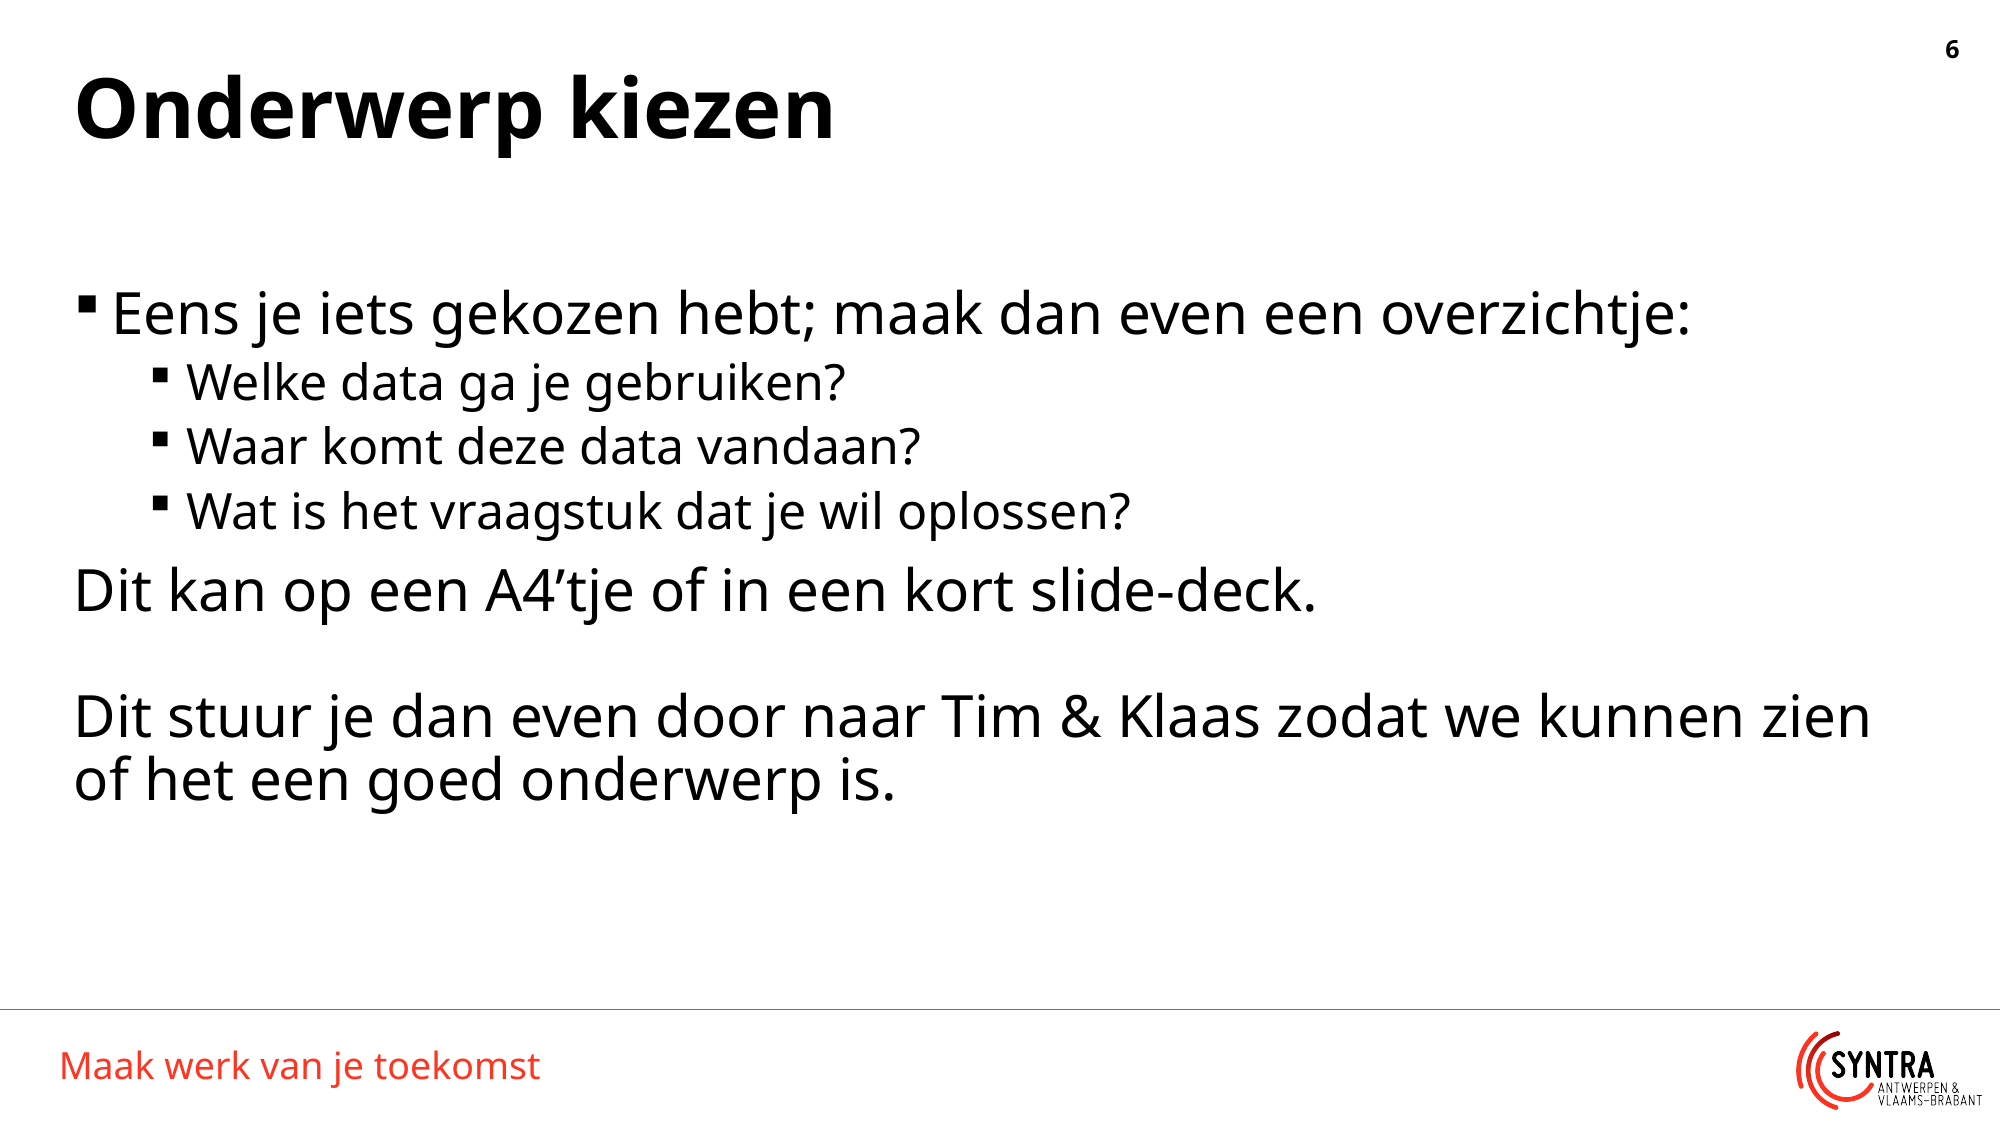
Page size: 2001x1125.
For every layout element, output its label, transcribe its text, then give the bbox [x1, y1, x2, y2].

picture [1796, 1031, 1982, 1110]
list Eens je iets gekozen hebt; maak dan even een overzichtje: Welke data ga je gebruiken? Waar komt deze data vandaan? Wat is het vraagstuk dat je wil oplossen? Dit kan op een A4’tje of in een kort slide-deck. Dit stuur je dan even door naar Tim & Klaas zodat we kunnen zien of het een goed onderwerp is. [59, 276, 1906, 909]
title Onderwerp kiezen [59, 59, 1901, 276]
